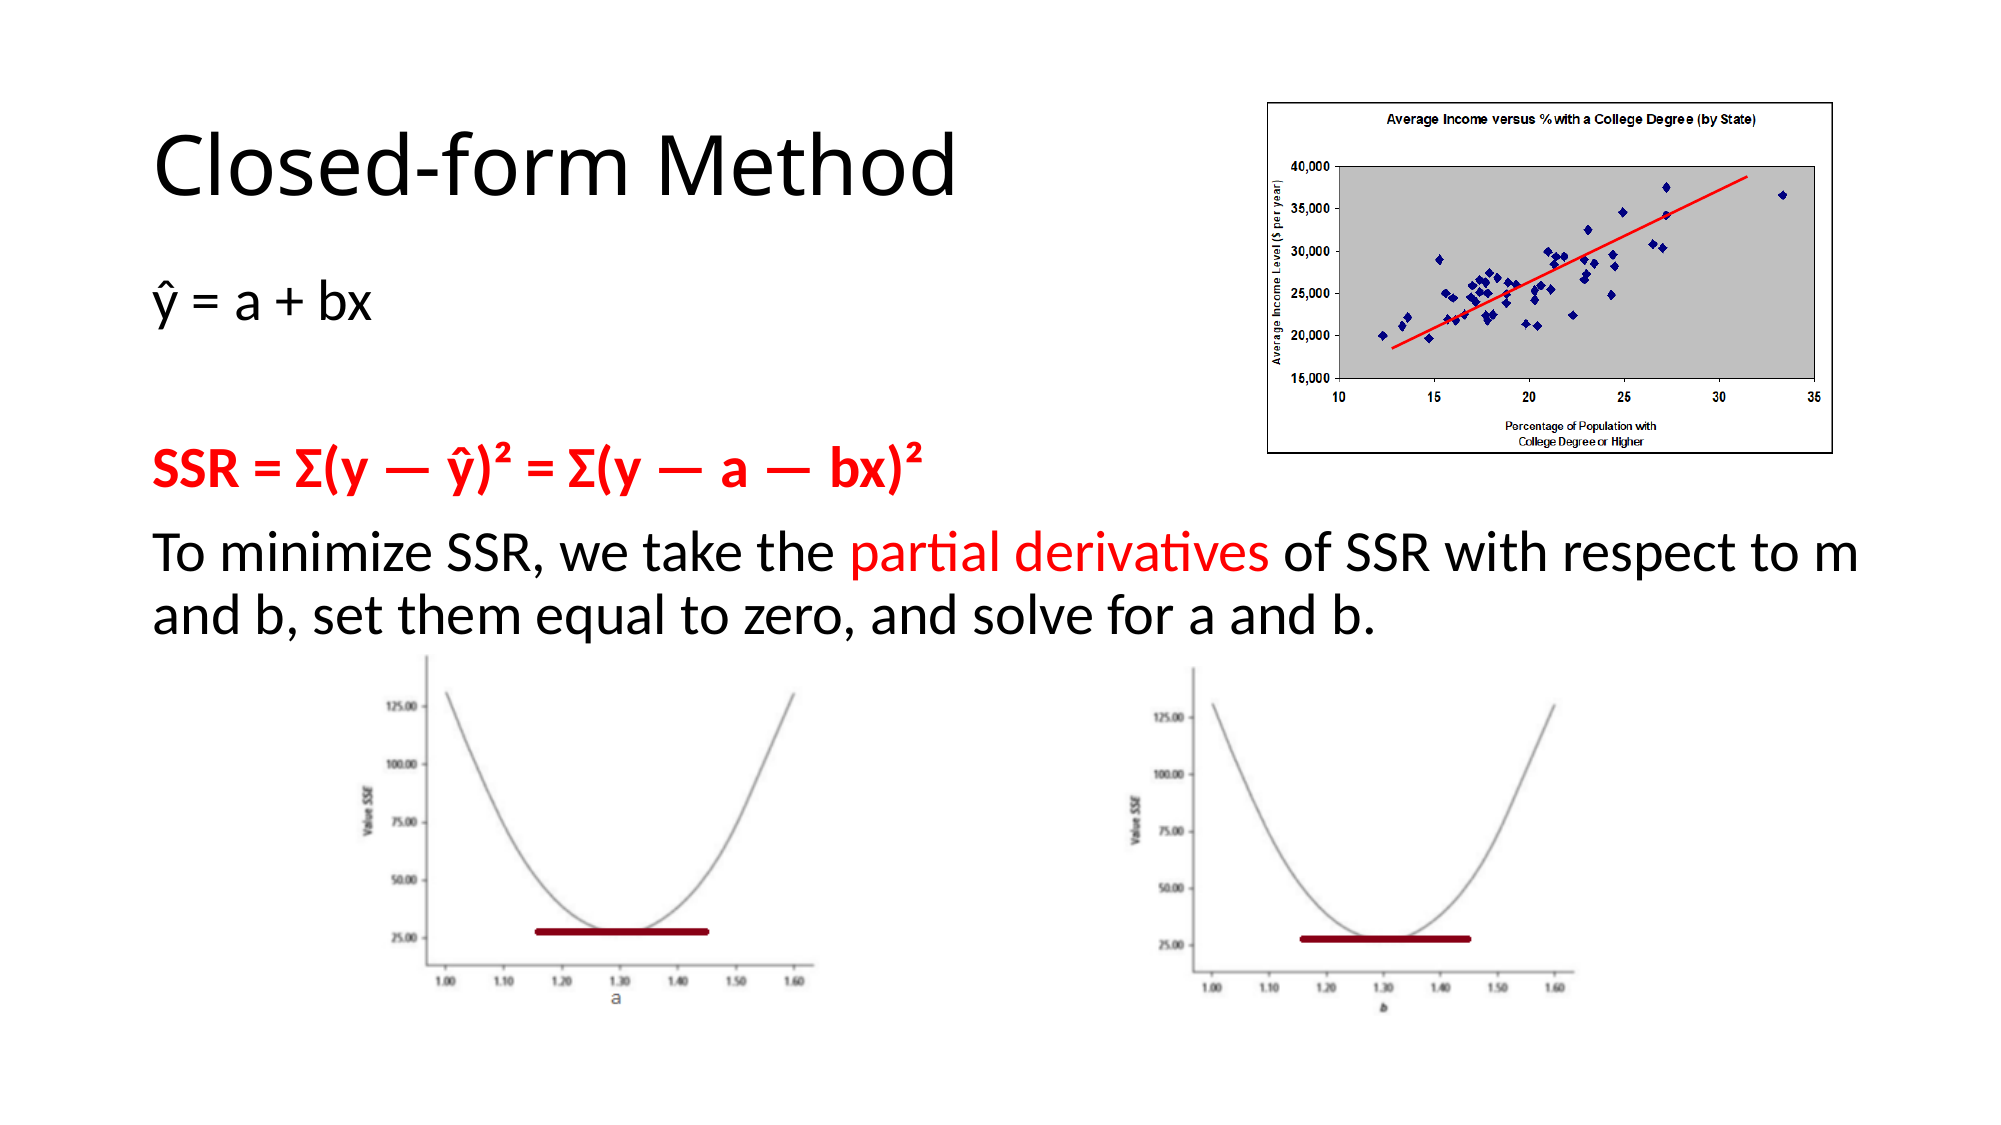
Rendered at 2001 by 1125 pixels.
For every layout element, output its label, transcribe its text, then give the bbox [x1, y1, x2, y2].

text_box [349, 654, 833, 1010]
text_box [1117, 665, 1593, 1016]
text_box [1262, 97, 1838, 458]
title Closed-form Method [137, 59, 1863, 262]
list ŷ = a + bx SSR = Σ(y — ŷ)² = Σ(y — a — bx)² To minimize SSR, we take the partial derivatives of SSR with respect to m and b, set them equal to zero, and solve for a and b. [137, 262, 1963, 1005]
